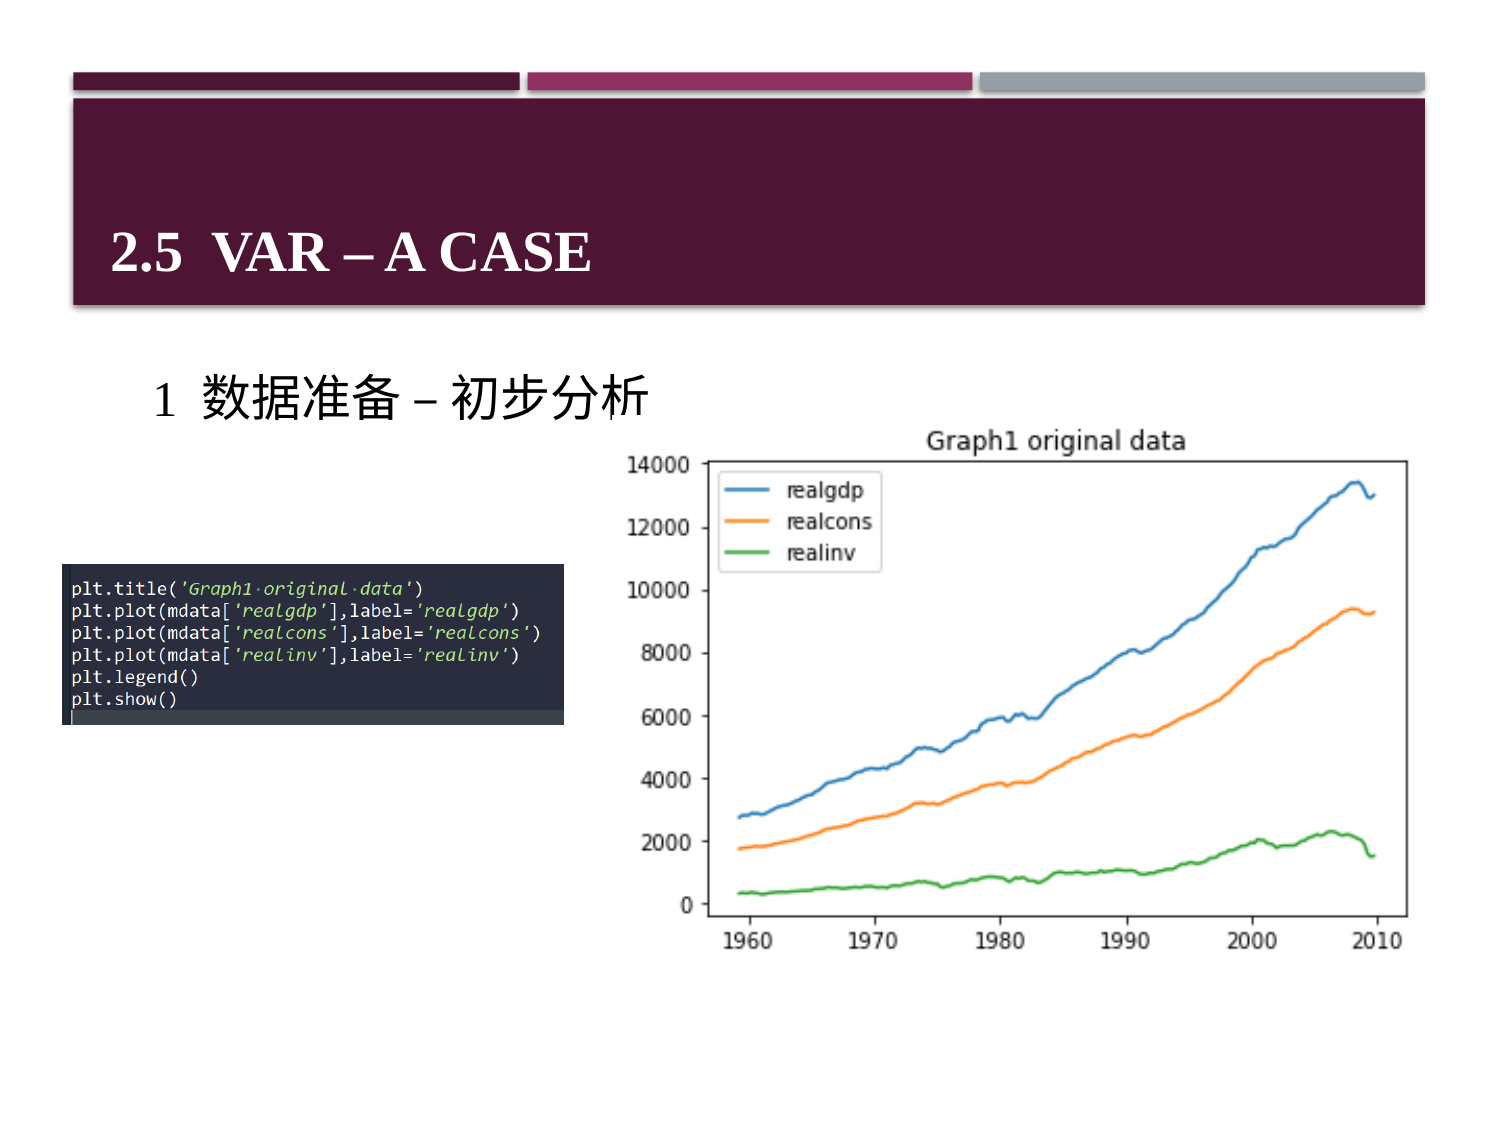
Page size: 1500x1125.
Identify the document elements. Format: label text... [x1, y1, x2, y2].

text_box 1 数据准备 – 初步分析 [137, 358, 775, 434]
picture [611, 415, 1422, 967]
picture [61, 564, 565, 726]
title 2.5 VAR – a case [95, 112, 1406, 291]
